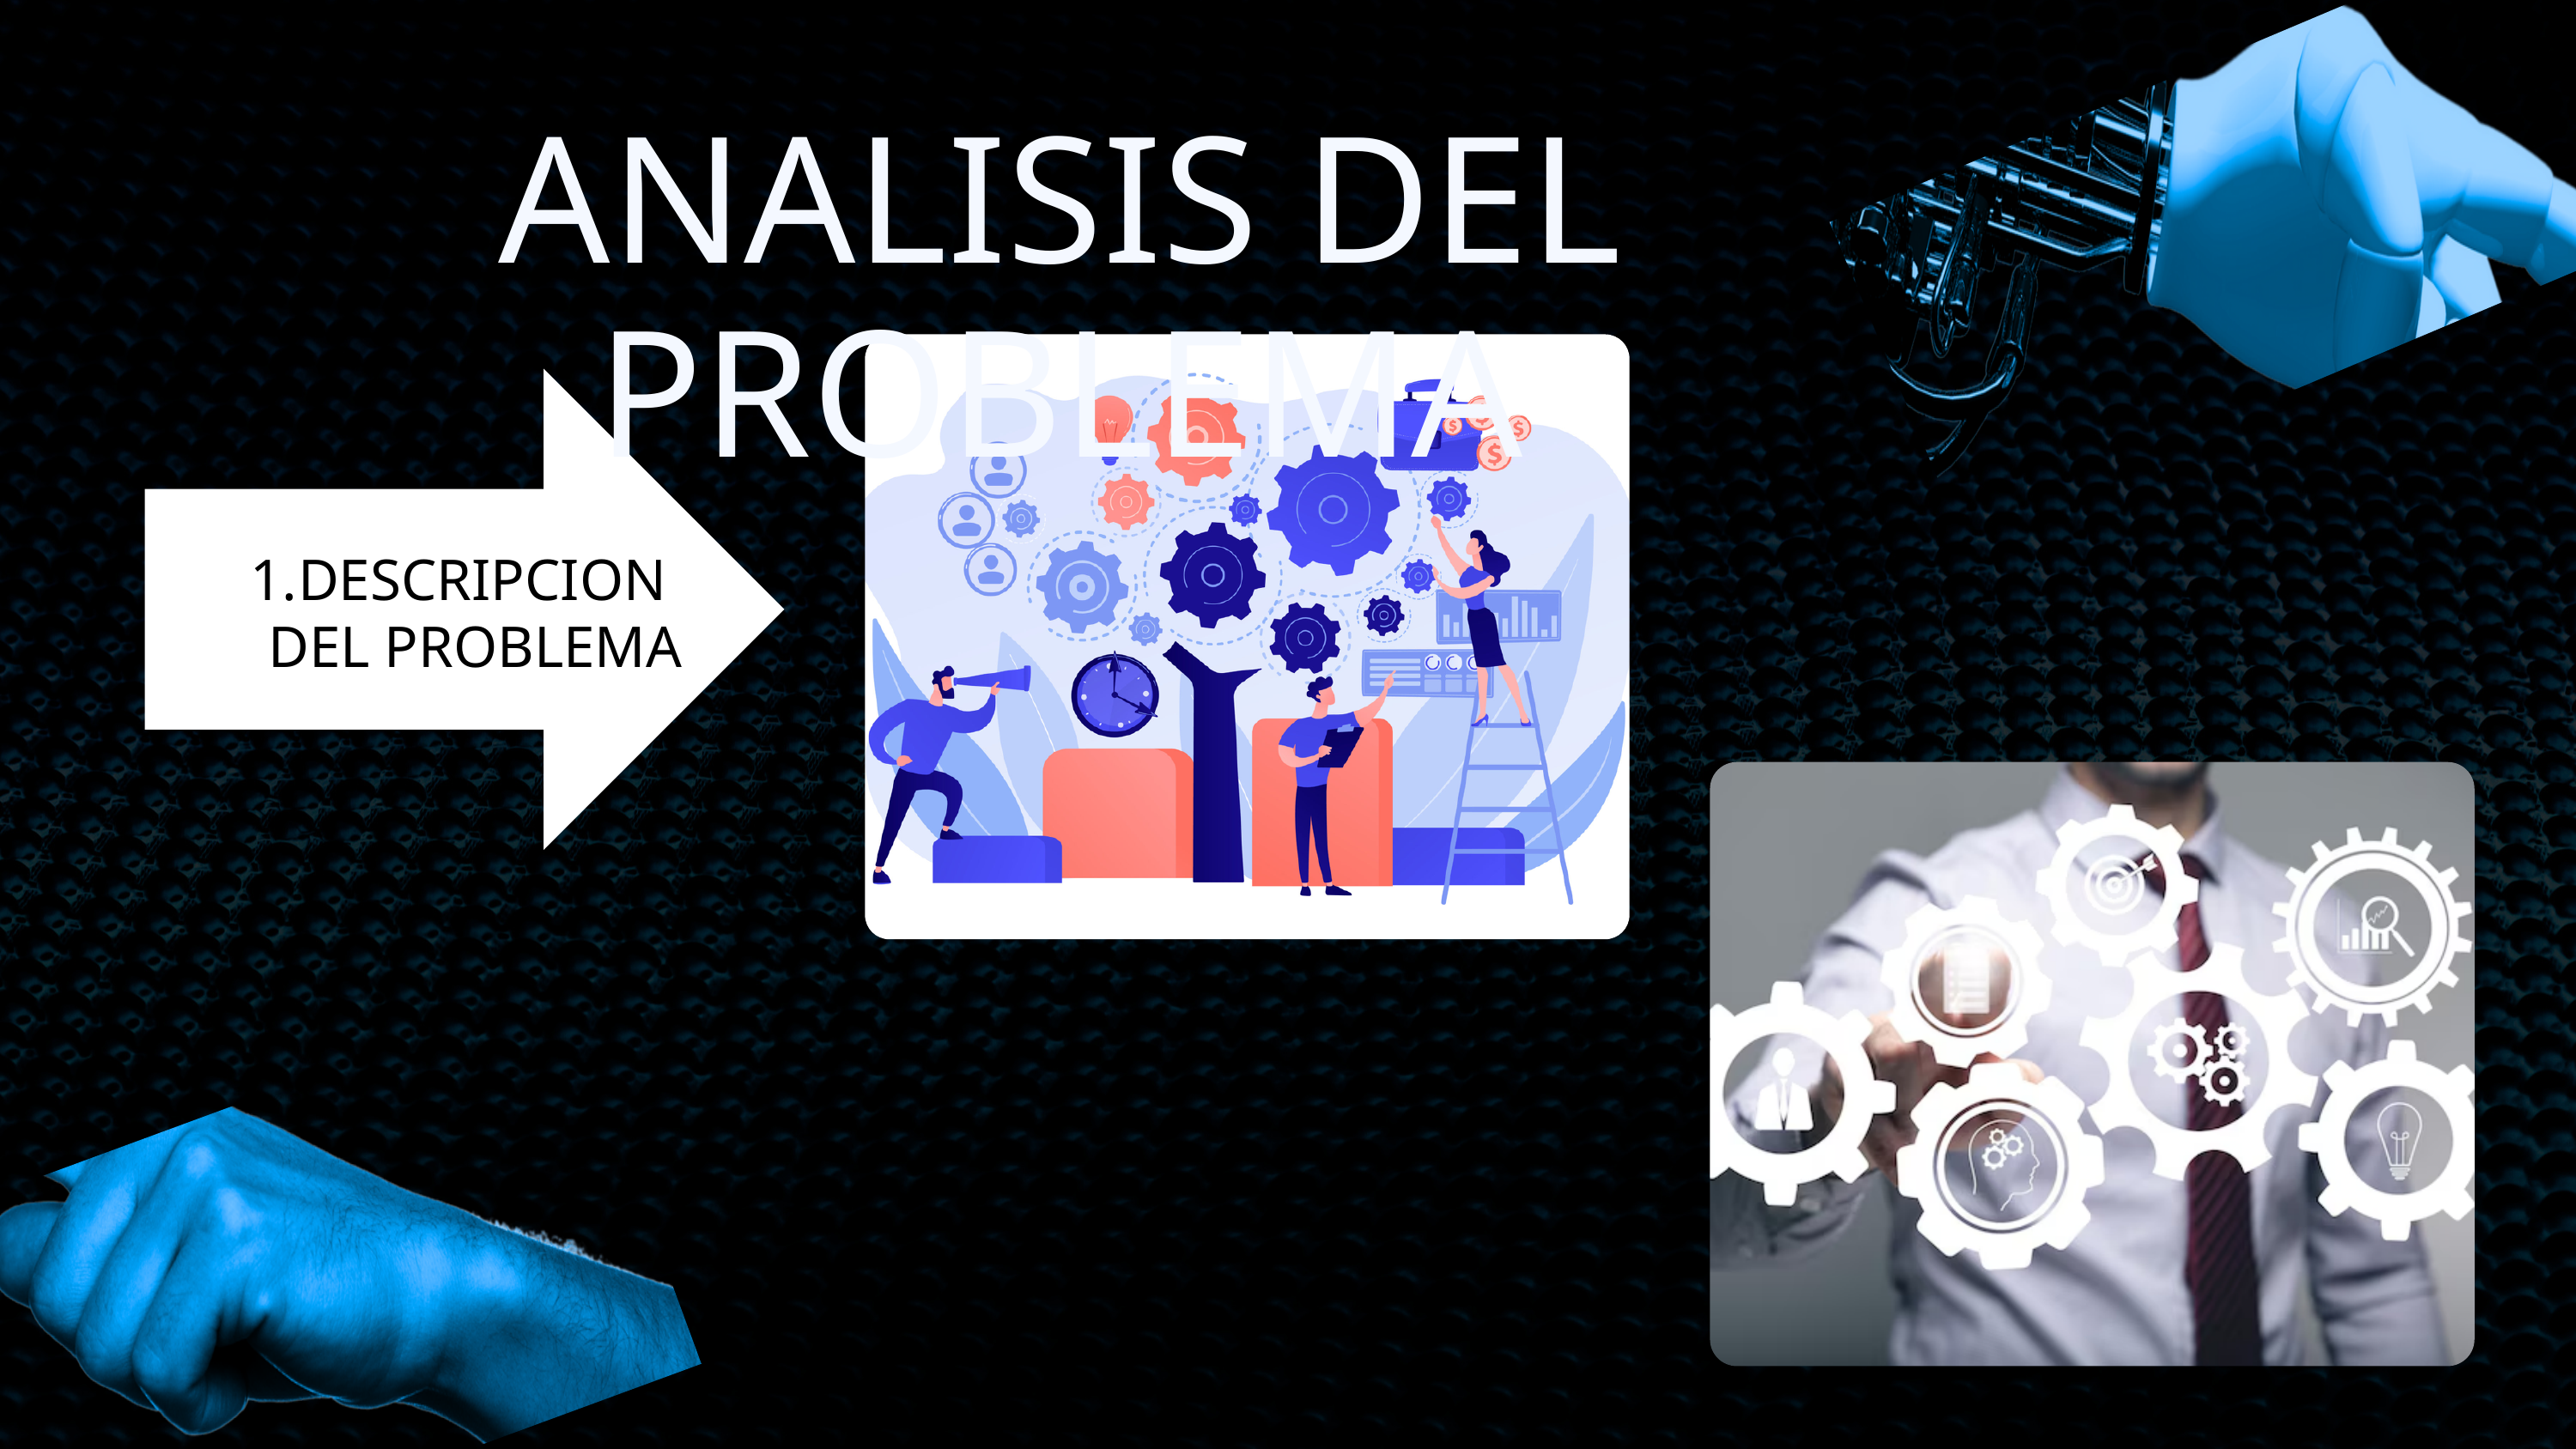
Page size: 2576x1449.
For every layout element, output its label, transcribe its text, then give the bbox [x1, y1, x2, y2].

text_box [865, 334, 1630, 940]
text_box [0, 985, 702, 1449]
text_box [1943, 0, 2576, 531]
text_box ANALISIS DEL PROBLEMA [144, 103, 1977, 493]
text_box [0, 0, 2576, 1449]
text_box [144, 368, 785, 851]
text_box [1710, 761, 2475, 1367]
